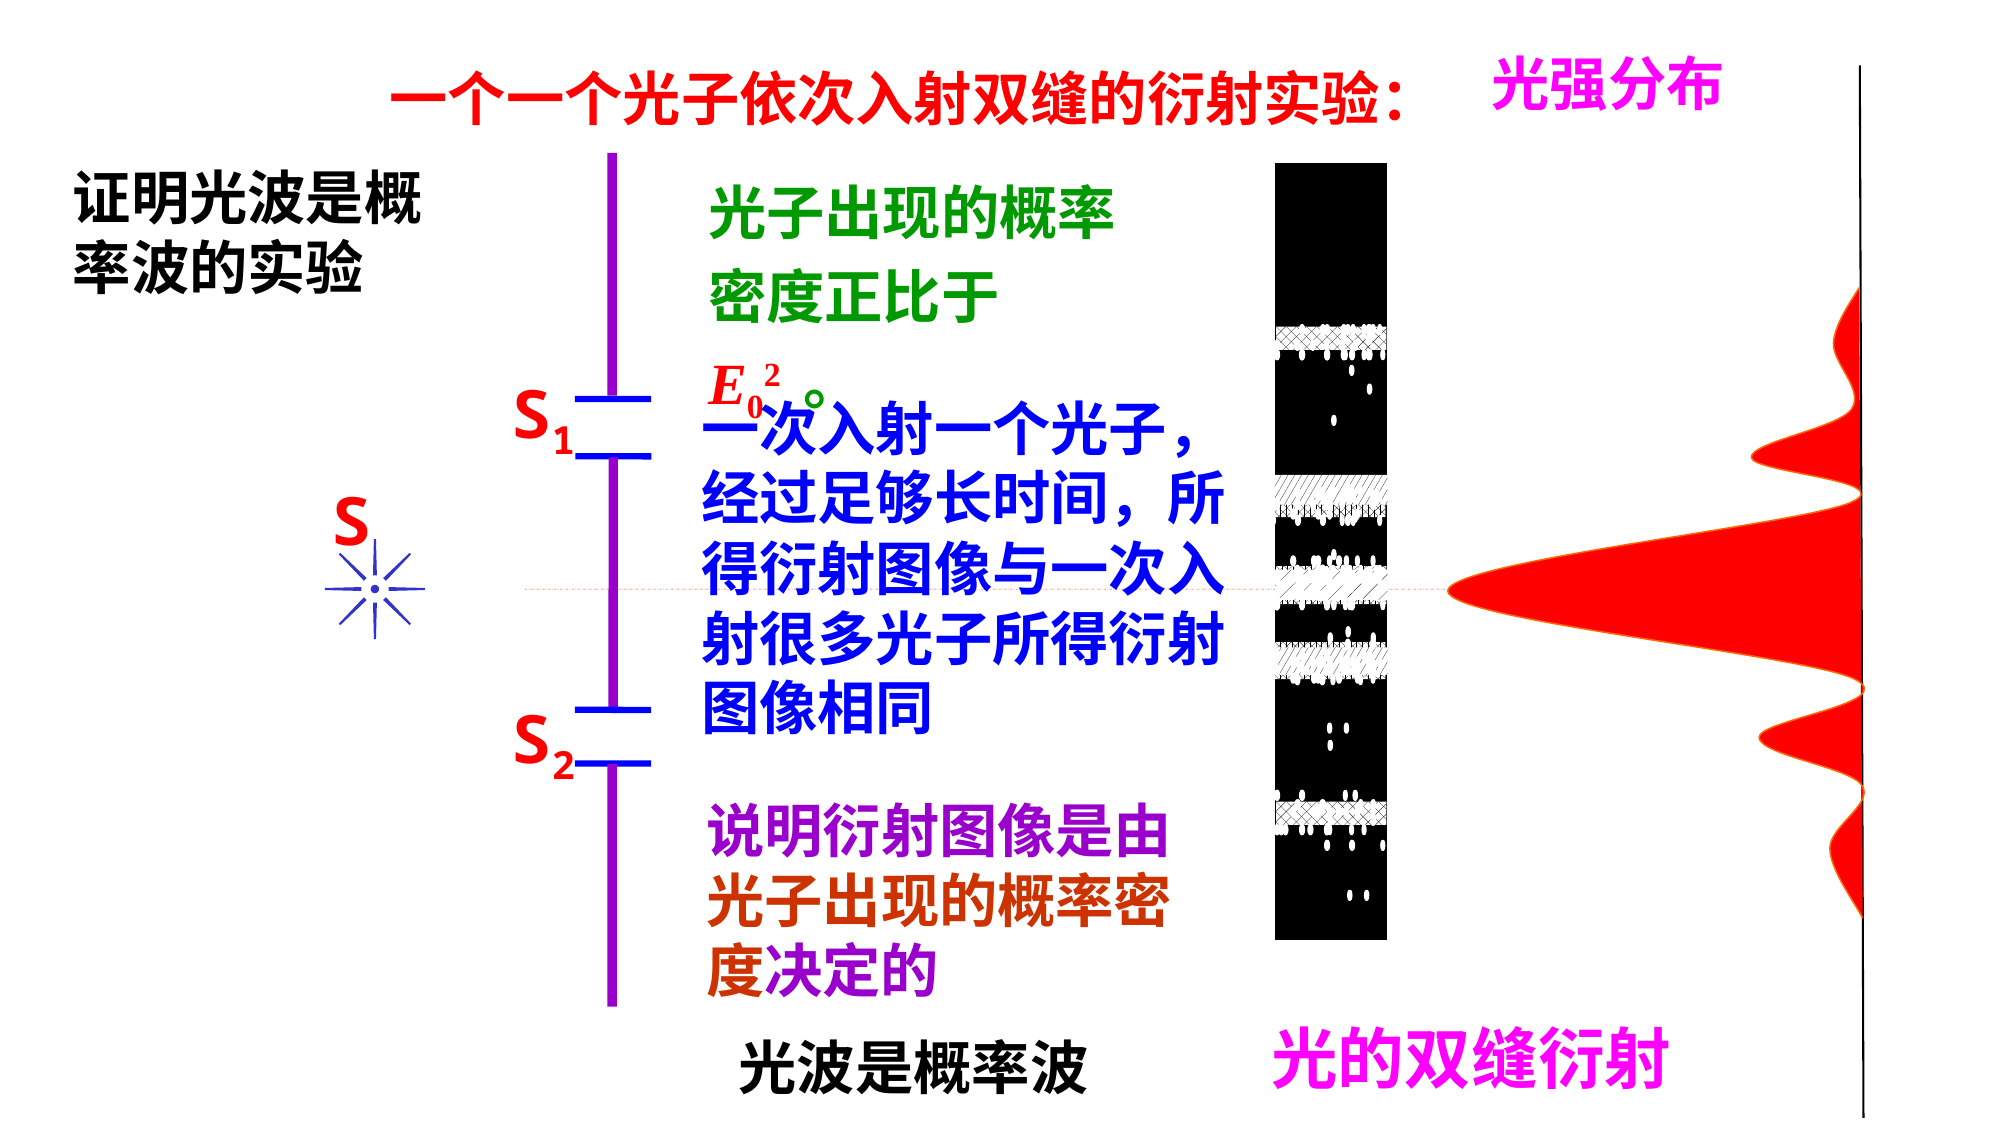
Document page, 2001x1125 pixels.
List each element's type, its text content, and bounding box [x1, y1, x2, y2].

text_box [1274, 859, 1376, 901]
text_box 光子出现的概率密度正比于E02 。 [693, 154, 1173, 384]
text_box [1324, 324, 1401, 851]
text_box [384, 598, 411, 625]
text_box [1276, 164, 1387, 322]
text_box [1249, 324, 1323, 851]
text_box 一个一个光子依次入射双缝的衍射实验： [374, 55, 1449, 140]
text_box S1 [497, 364, 590, 470]
text_box [1276, 859, 1387, 939]
text_box S [316, 471, 387, 566]
text_box 一次入射一个光子，经过足够长时间，所得衍射图像与一次入射很多光子所得衍射图像相同 [686, 384, 1244, 749]
text_box [384, 553, 411, 580]
text_box [339, 598, 366, 625]
text_box 说明衍射图像是由光子出现的概率密度决定的 [691, 787, 1215, 1012]
text_box 光强分布 [1476, 39, 1741, 125]
text_box 证明光波是概率波的实验 [58, 153, 487, 309]
text_box S2 [497, 689, 590, 795]
text_box [371, 585, 379, 593]
text_box 光的双缝衍射 [1241, 1002, 1702, 1113]
text_box [339, 553, 366, 580]
text_box [1447, 287, 1865, 919]
text_box 光波是概率波 [724, 1023, 1104, 1109]
